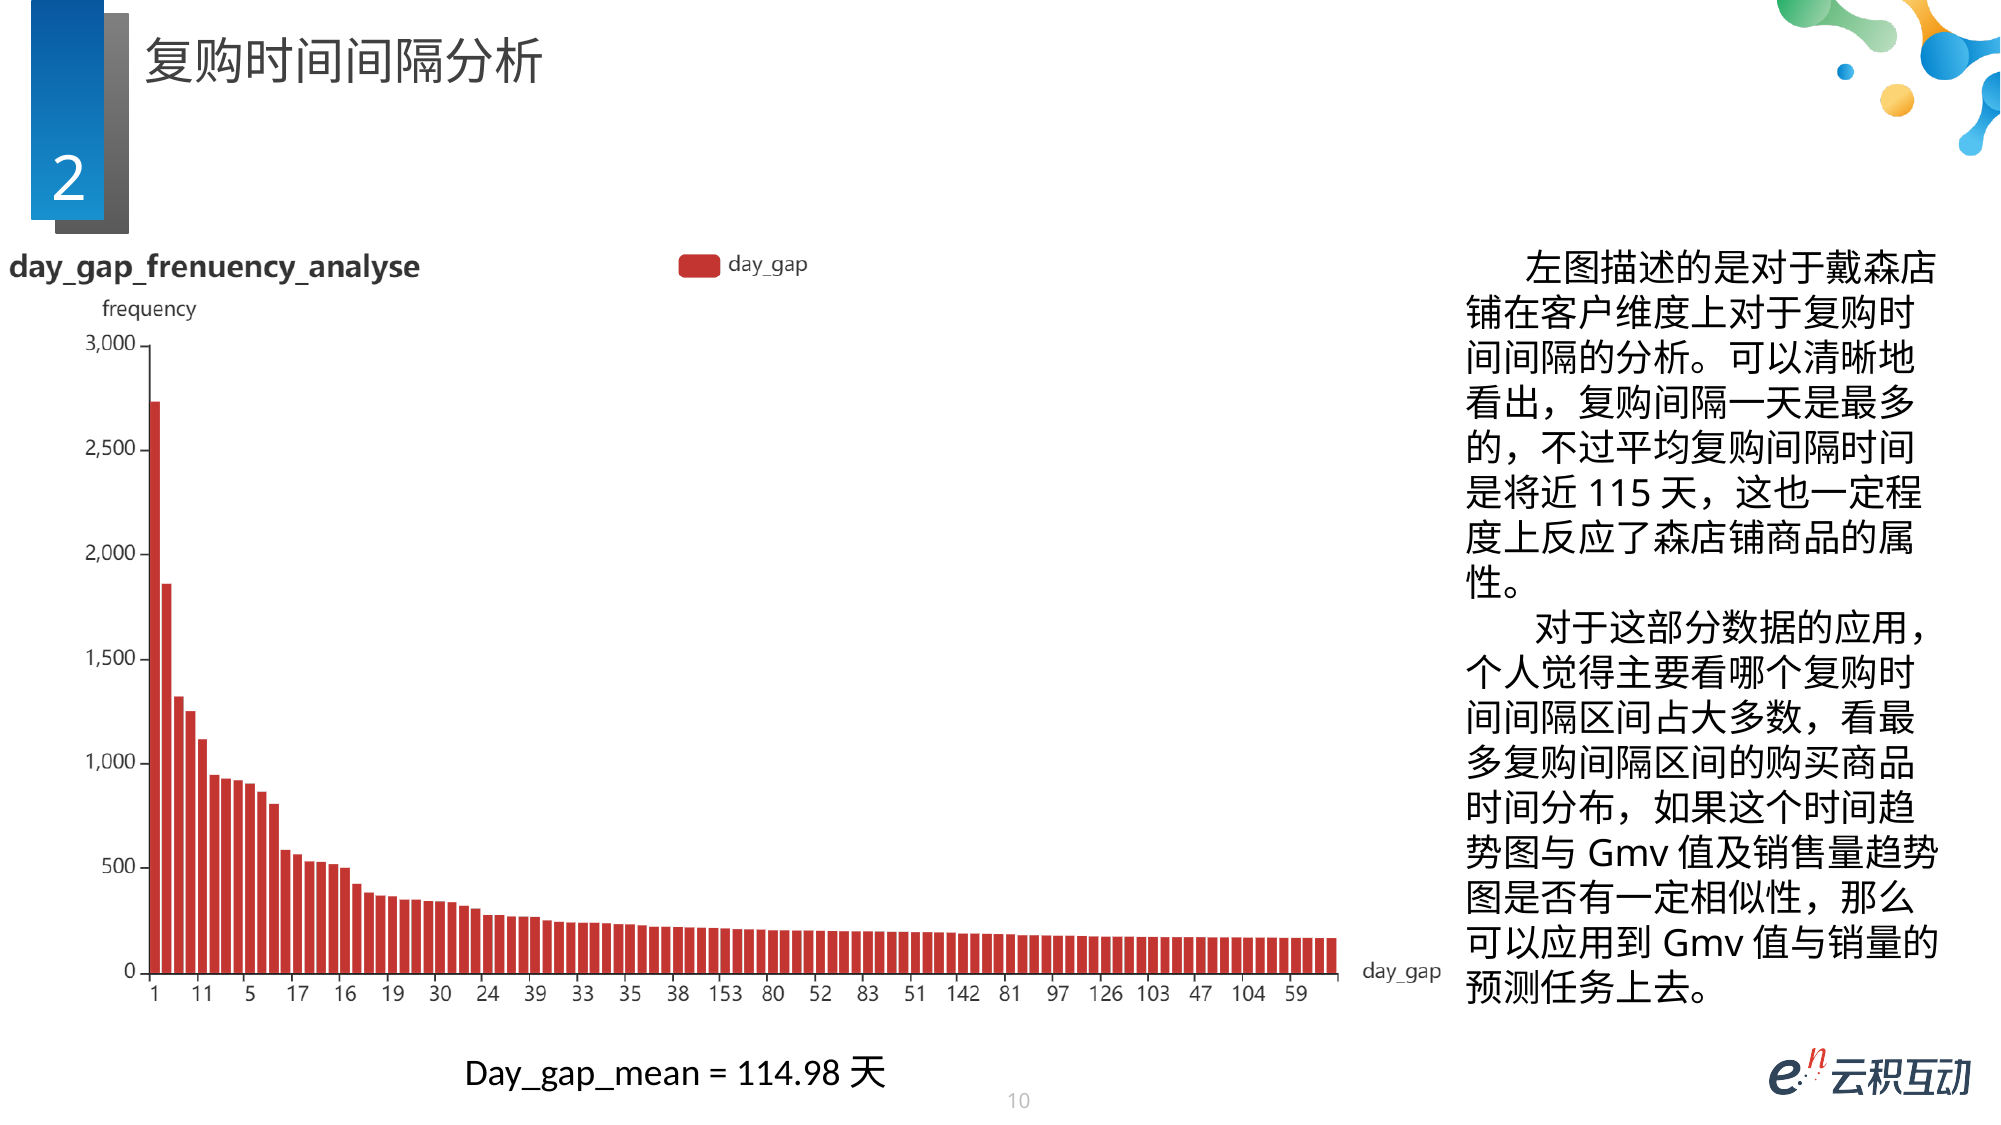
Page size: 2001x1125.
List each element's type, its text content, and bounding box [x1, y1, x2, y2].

text_box 左图描述的是对于戴森店铺在客户维度上对于复购时间间隔的分析。可以清晰地看出，复购间隔一天是最多的，不过平均复购间隔时间是将近115天，这也一定程度上反应了森店铺商品的属性。 对于这部分数据的应用，个人觉得主要看哪个复购时间间隔区间占大多数，看最多复购间隔区间的购买商品时间分布，如果这个时间趋势图与Gmv值及销售量趋势图是否有一定相似性，那么可以应用到Gmv值与销量的预测任务上去。 [1450, 236, 1966, 1017]
picture [0, 246, 1444, 1020]
picture [1777, 0, 2001, 156]
title 复购时间间隔分析 [129, 28, 582, 96]
text_box Day_gap_mean = 114.98天 [450, 1040, 916, 1101]
subtitle 2 [36, 130, 96, 207]
picture [1769, 1048, 1971, 1095]
